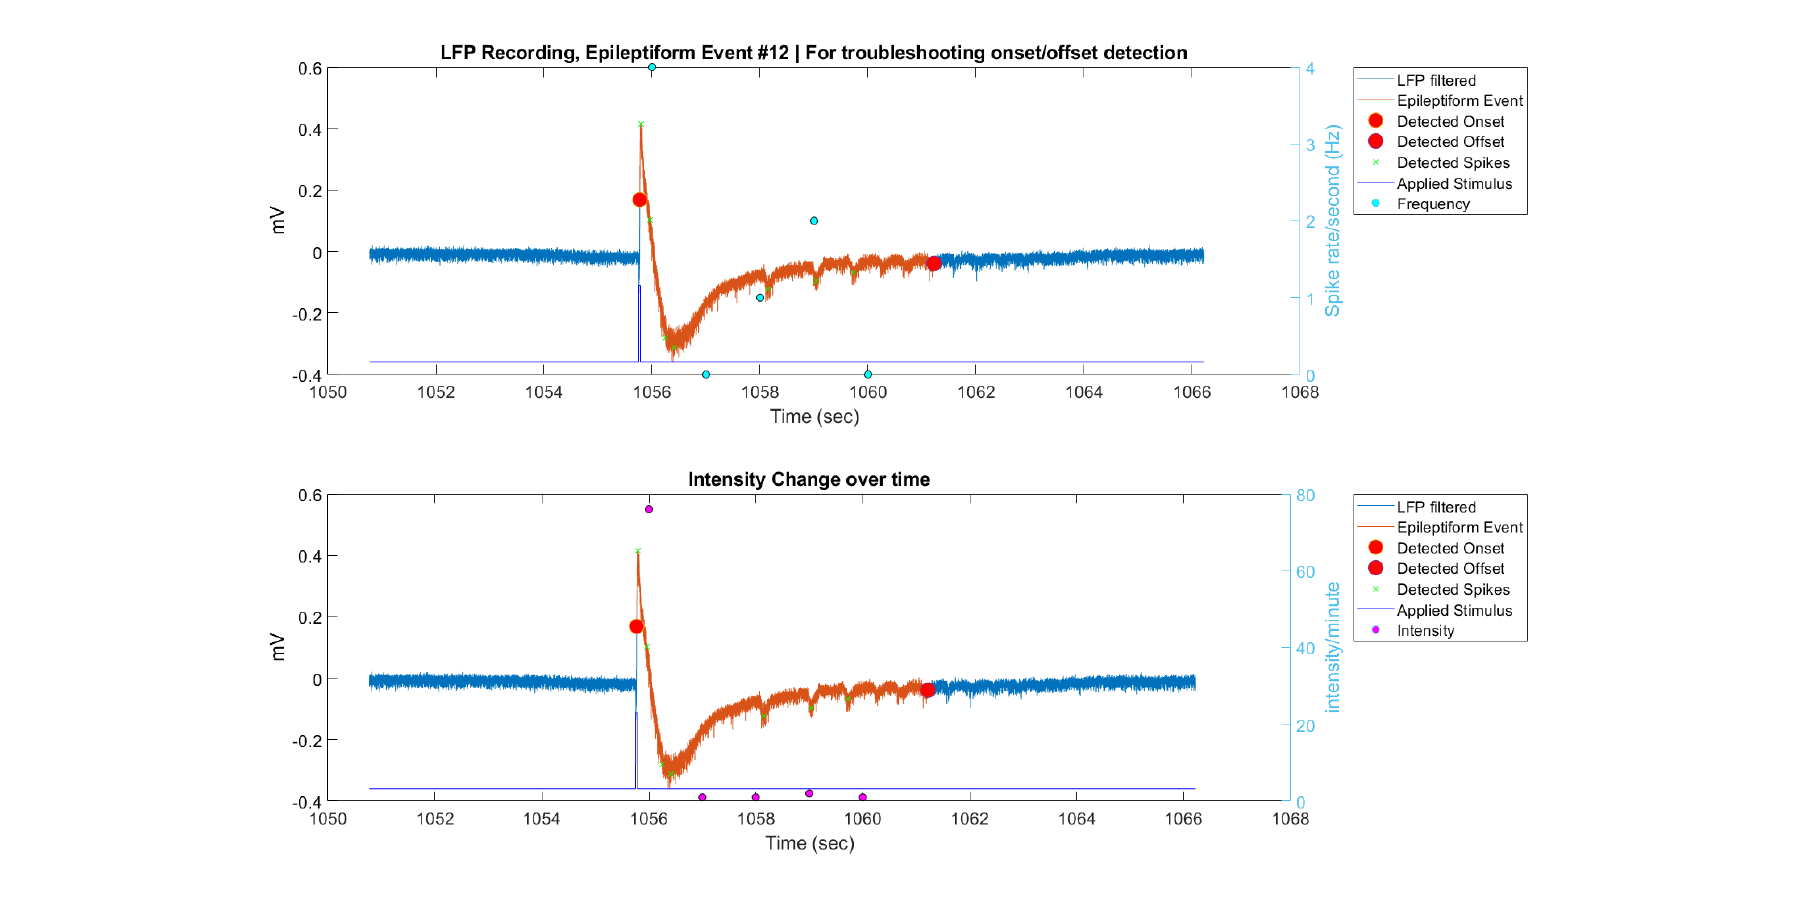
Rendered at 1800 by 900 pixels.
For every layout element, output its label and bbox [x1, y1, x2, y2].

picture [126, 0, 1674, 900]
